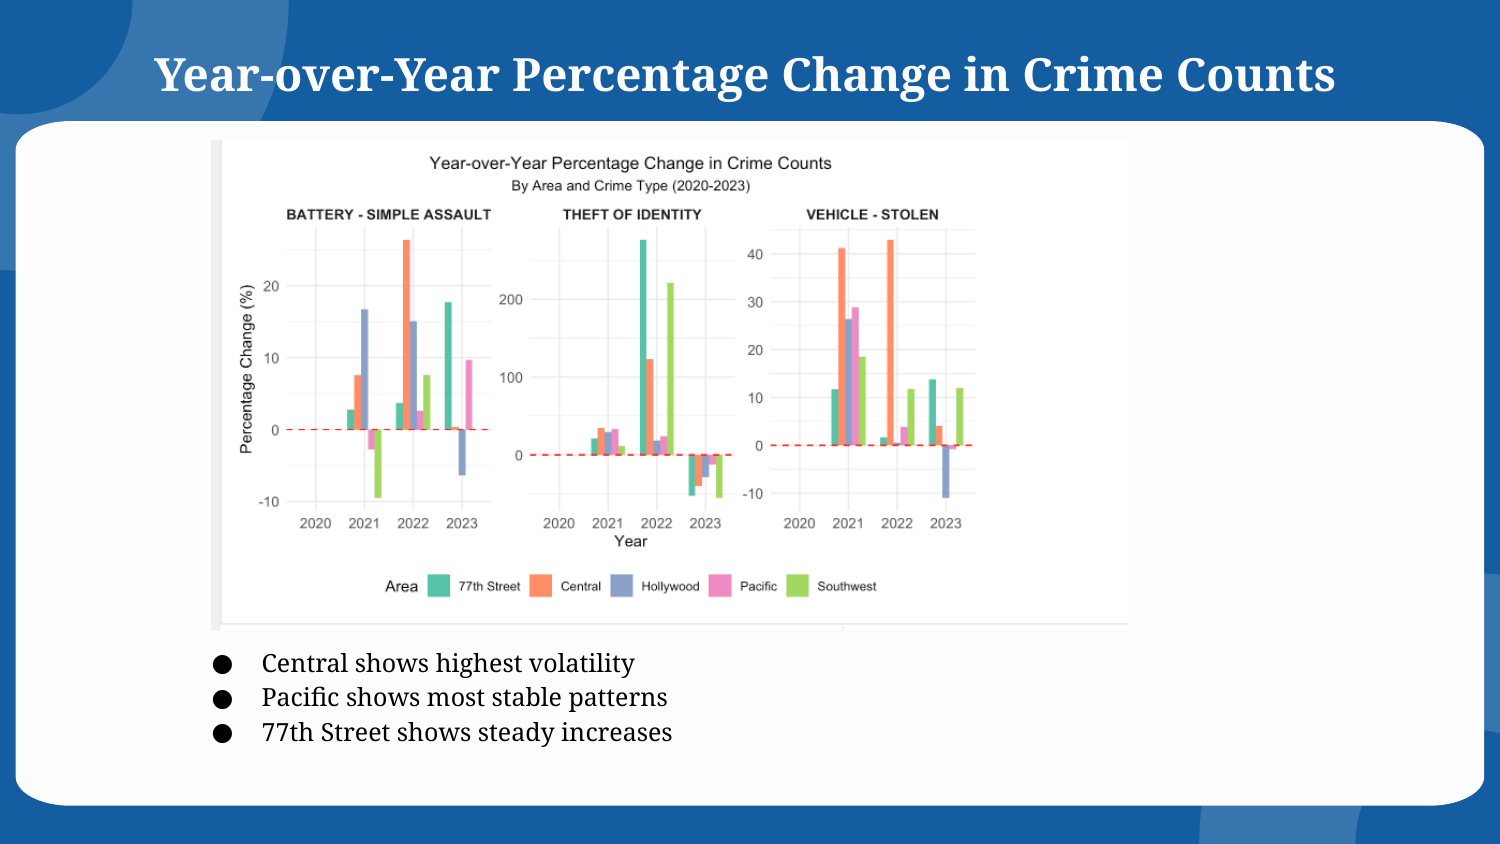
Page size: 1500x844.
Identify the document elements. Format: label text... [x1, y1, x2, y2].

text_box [0, 0, 211, 193]
text_box Year-over-Year Percentage Change in Crime Counts [216, 24, 1460, 101]
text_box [1277, 650, 1500, 844]
picture [211, 140, 1129, 631]
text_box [15, 120, 1485, 816]
